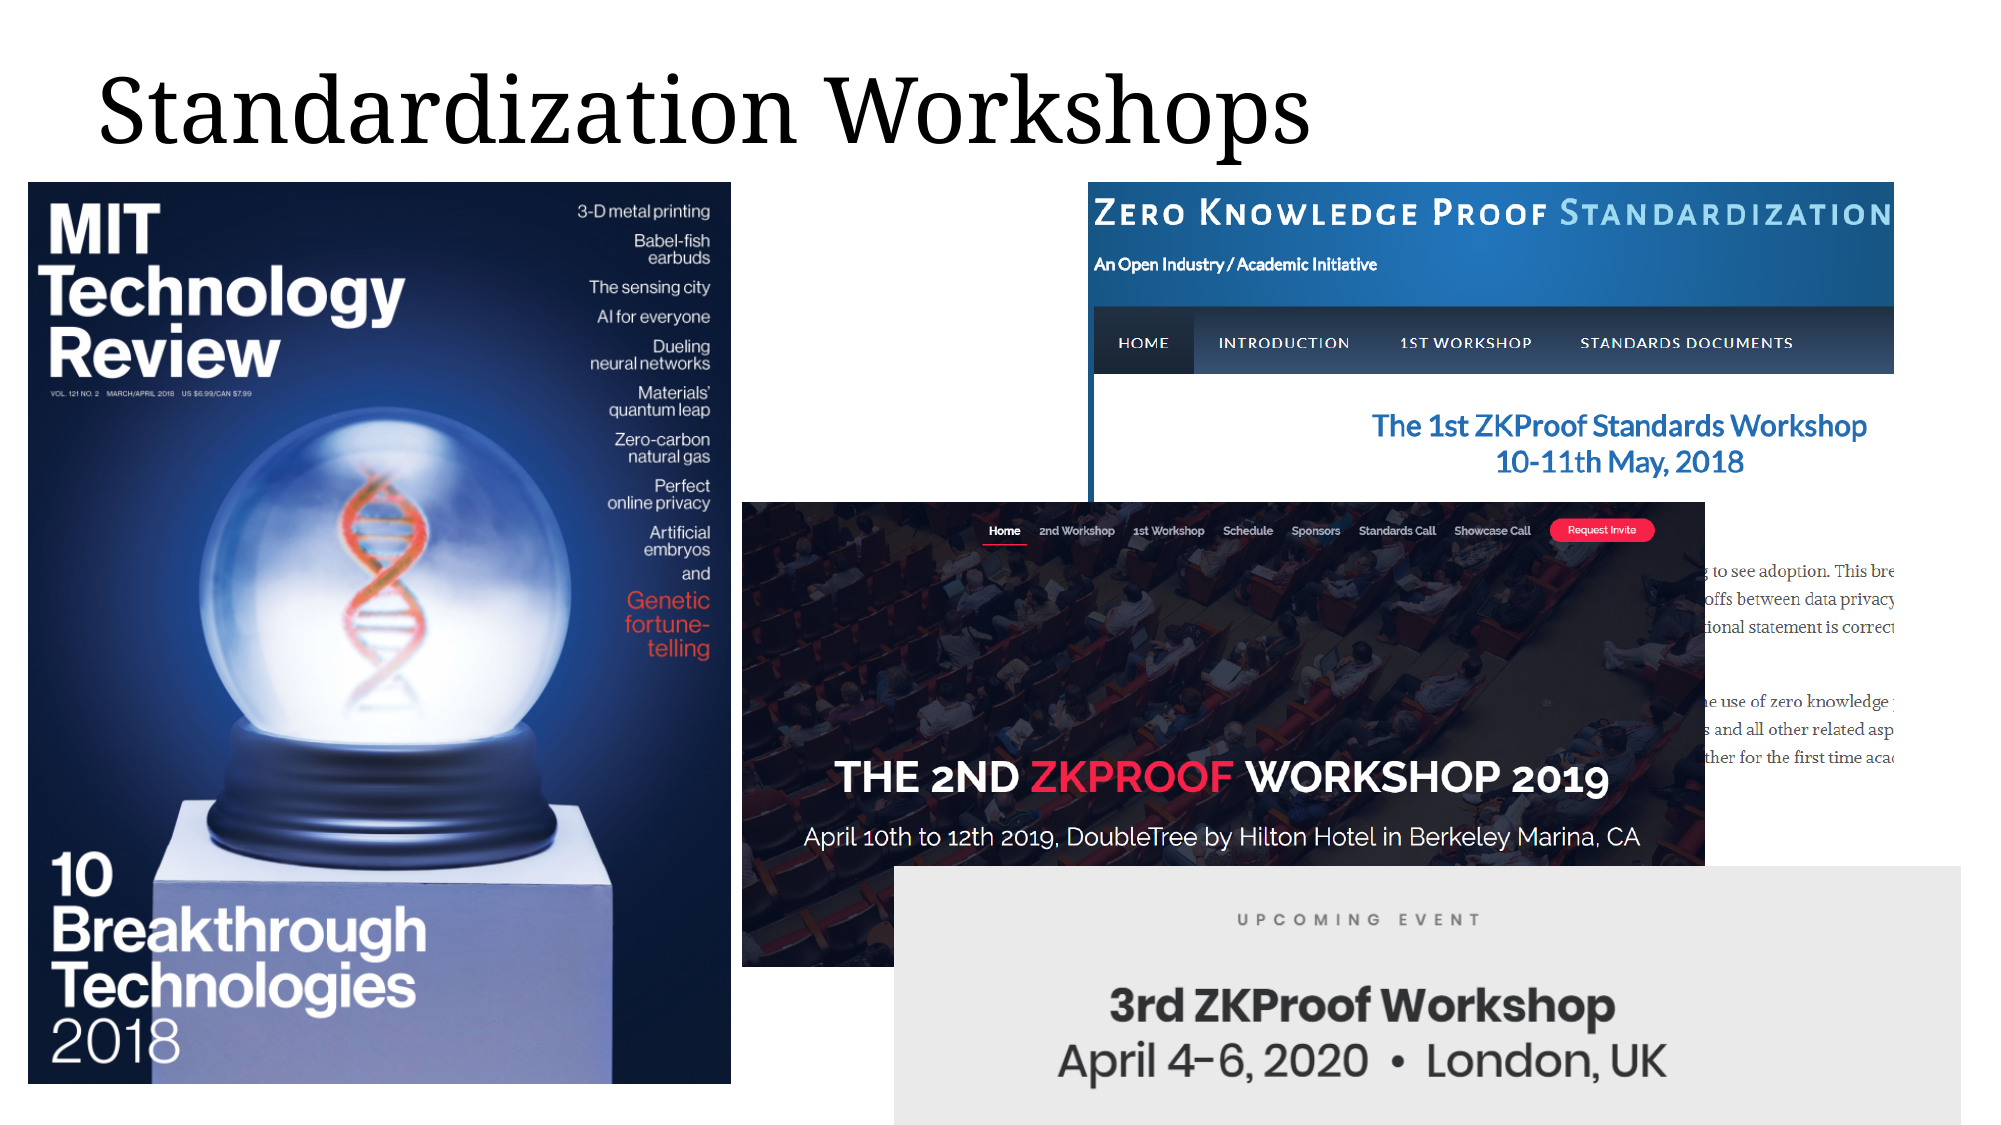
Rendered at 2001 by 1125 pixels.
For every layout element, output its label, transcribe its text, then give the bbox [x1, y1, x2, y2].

picture [28, 182, 731, 1084]
title Standardization Workshops [82, 22, 1863, 205]
picture [742, 182, 1961, 1125]
